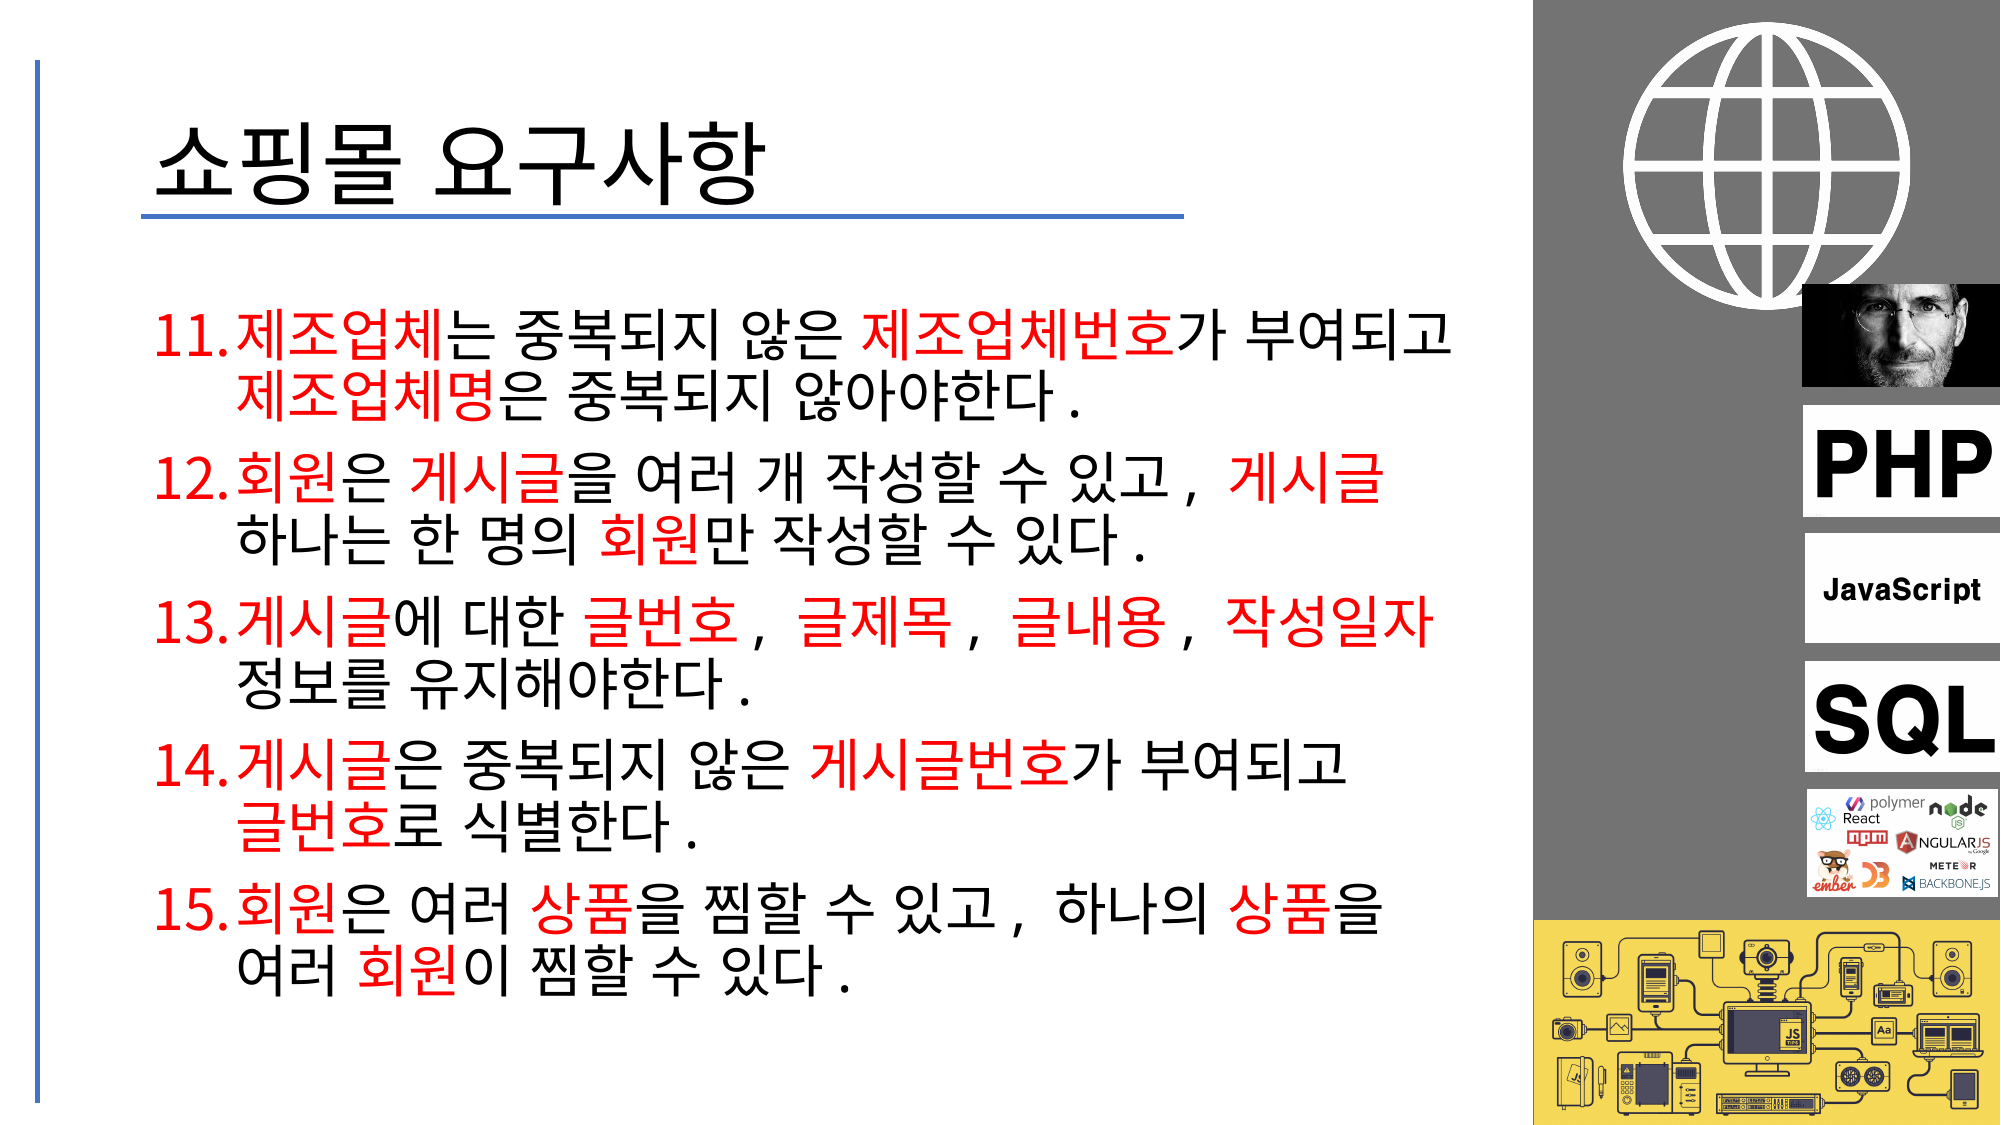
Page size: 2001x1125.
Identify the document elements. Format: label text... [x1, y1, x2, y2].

picture [1805, 661, 2001, 772]
title 쇼핑몰 요구사항 [137, 59, 1863, 278]
picture [1623, 22, 2000, 387]
picture [1534, 920, 2000, 1125]
picture [1803, 405, 2000, 517]
picture [1805, 533, 2000, 643]
list 제조업체는 중복되지 않은 제조업체번호가 부여되고 제조업체명은 중복되지 않아야한다. 회원은 게시글을 여러 개 작성할 수 있고, 게시글 하나는 한 명의 회원만 작성할 수 있다. 게시글에 대한 글번호, 글제목, 글내용, 작성일자 정보를 유지해야한다. 게시글은 중복되지 않은 게시글번호가 부여되고 글번호로 식별한다. 회원은 여러 상품을 찜할 수 있고, 하나의 상품을 여러 회원이 찜할 수 있다. [137, 299, 1474, 1014]
picture [1807, 789, 1998, 897]
